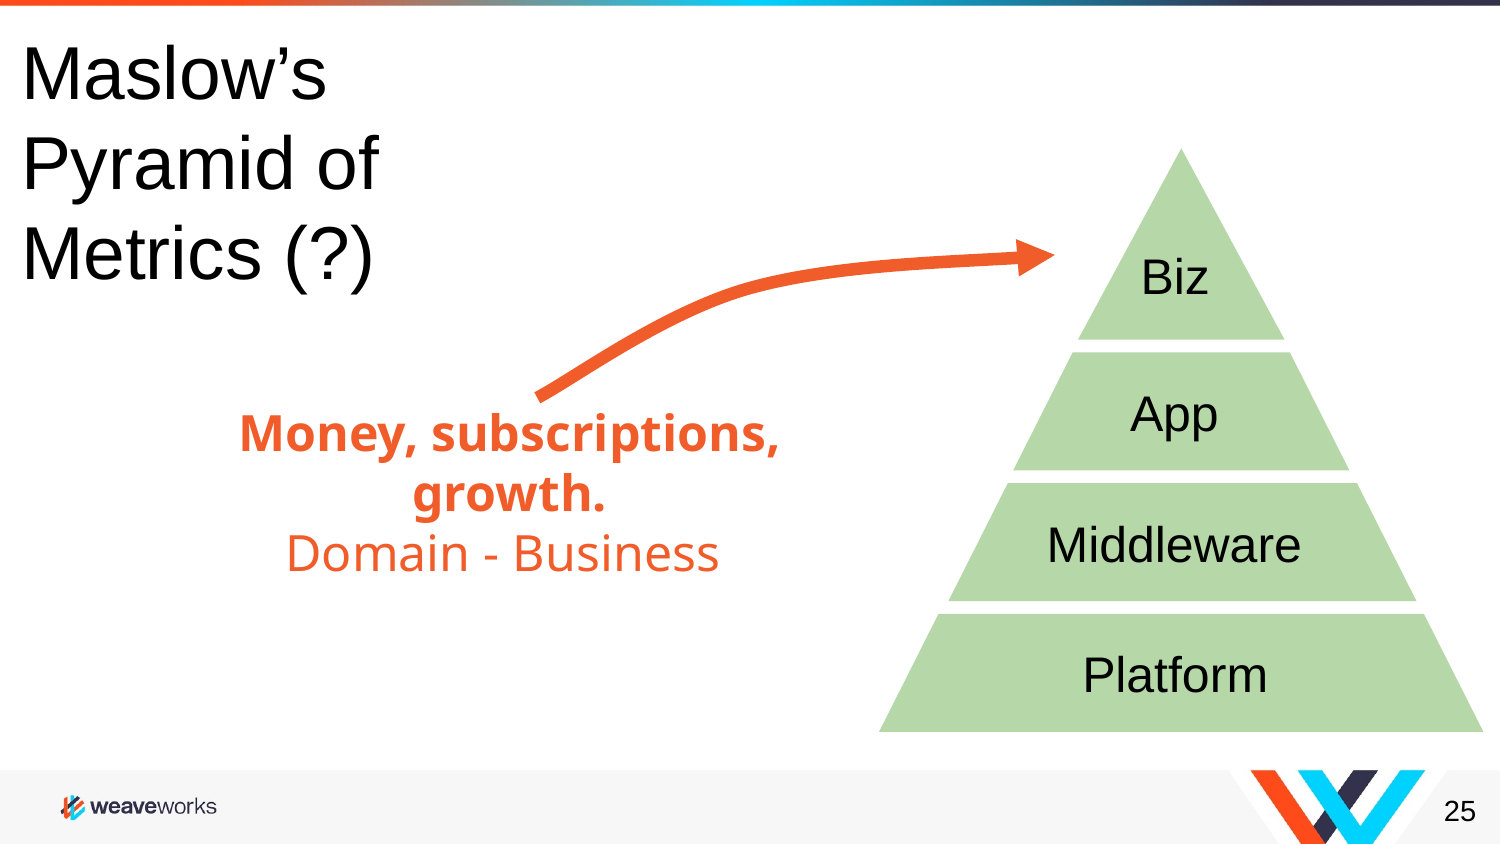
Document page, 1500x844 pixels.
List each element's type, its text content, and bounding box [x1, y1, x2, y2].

text_box [1133, 148, 1230, 237]
text_box Middleware [1006, 505, 1356, 579]
text_box [1013, 449, 1350, 471]
picture [0, 0, 1500, 844]
text_box Platform [1007, 636, 1358, 710]
text_box [1077, 311, 1285, 340]
text_box Biz [1007, 237, 1358, 311]
text_box App [1006, 374, 1356, 449]
text_box [948, 483, 1417, 602]
text_box Maslow’s Pyramid of Metrics (?) [6, 9, 422, 311]
text_box [1061, 352, 1301, 374]
text_box [879, 613, 1484, 732]
text_box Money, subscriptions, growth. Domain - Business [133, 386, 886, 688]
text_box [557, 258, 1007, 386]
slide_number ‹#› [1423, 777, 1498, 842]
